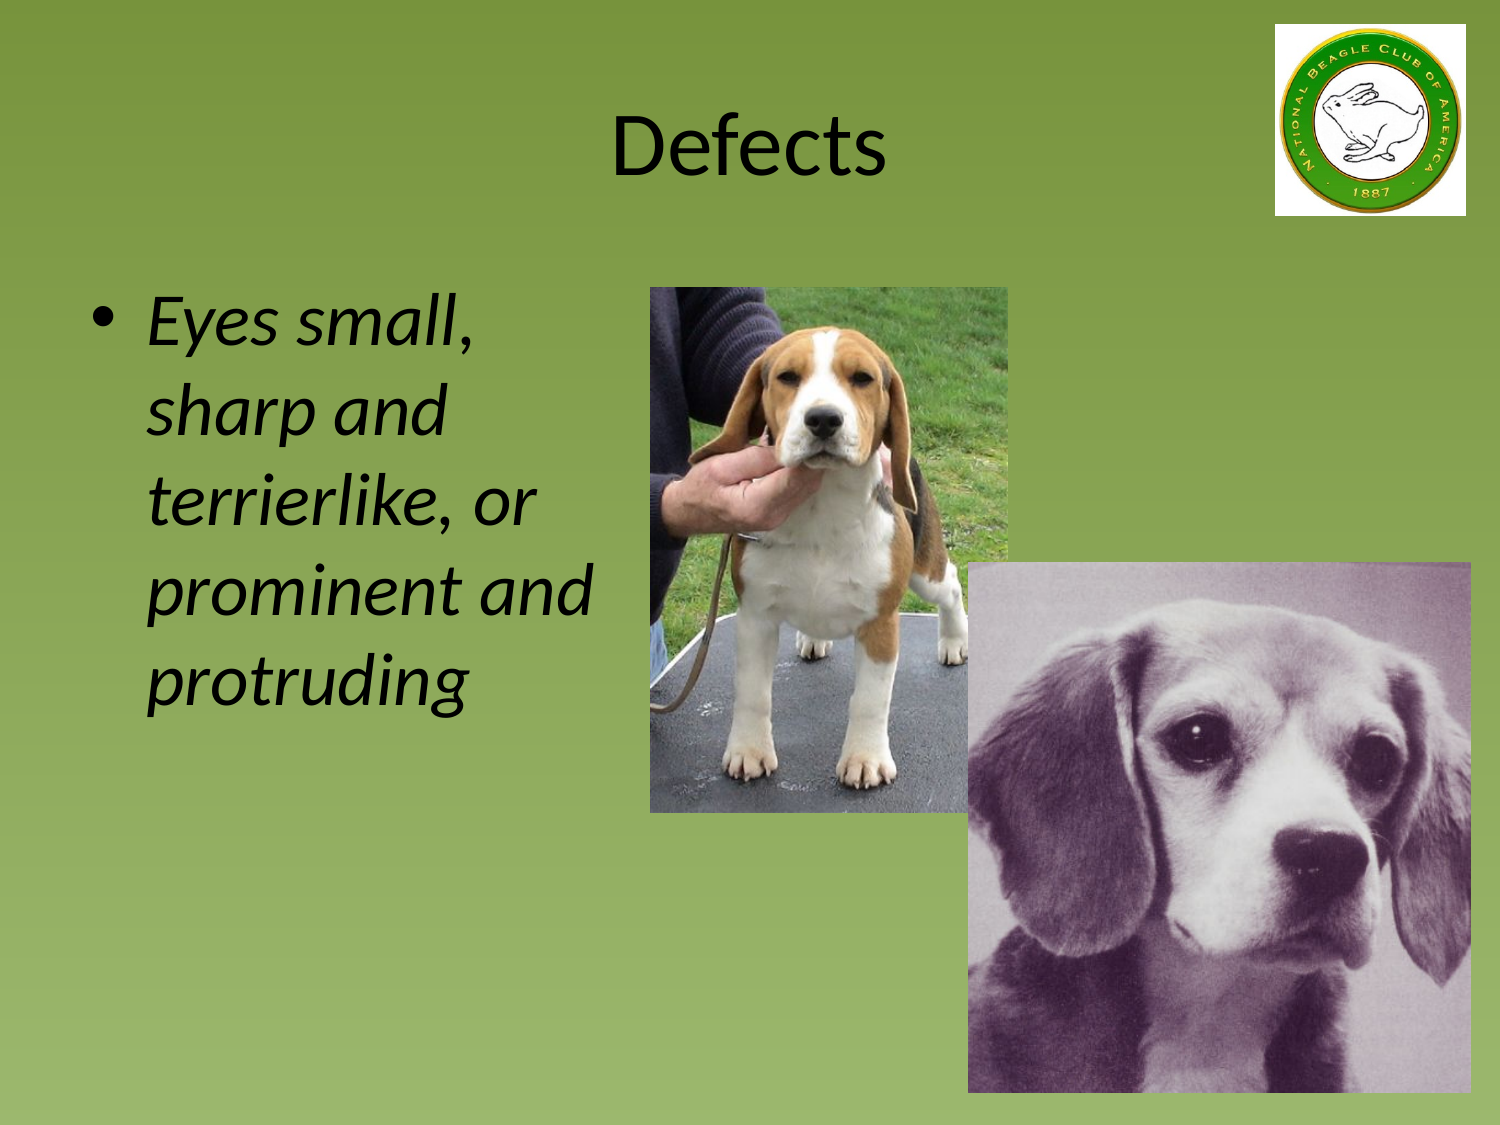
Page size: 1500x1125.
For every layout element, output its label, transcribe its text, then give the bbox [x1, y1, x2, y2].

picture [649, 287, 1471, 1093]
list Eyes small, sharp and terrierlike, or prominent and protruding [75, 262, 625, 1025]
title Defects [75, 45, 1425, 233]
picture [1274, 24, 1466, 216]
